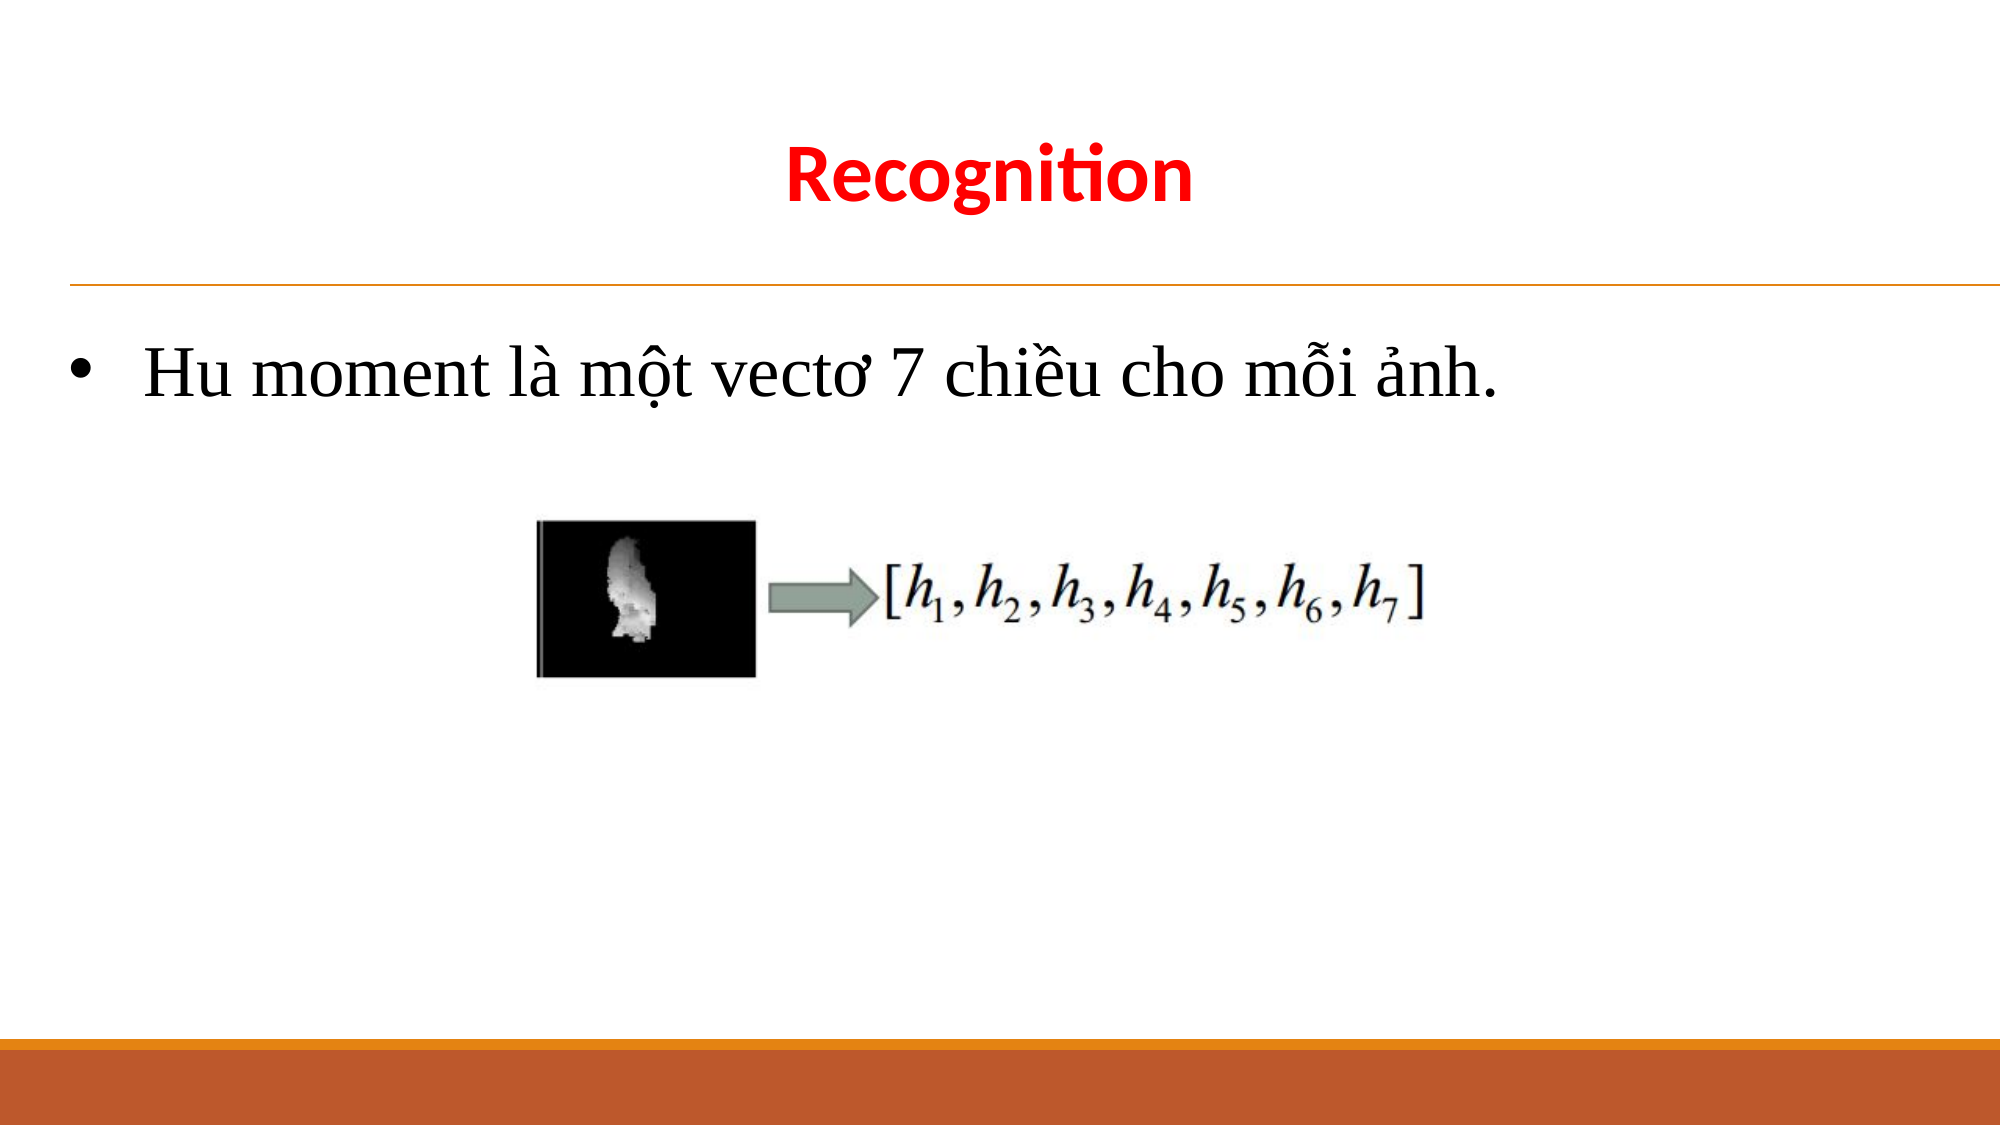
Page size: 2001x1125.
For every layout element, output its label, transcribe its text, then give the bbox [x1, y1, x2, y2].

text_box Hu moment là một vectơ 7 chiều cho mỗi ảnh. [54, 316, 1947, 419]
picture [498, 489, 1503, 720]
text_box Recognition [407, 110, 1593, 225]
